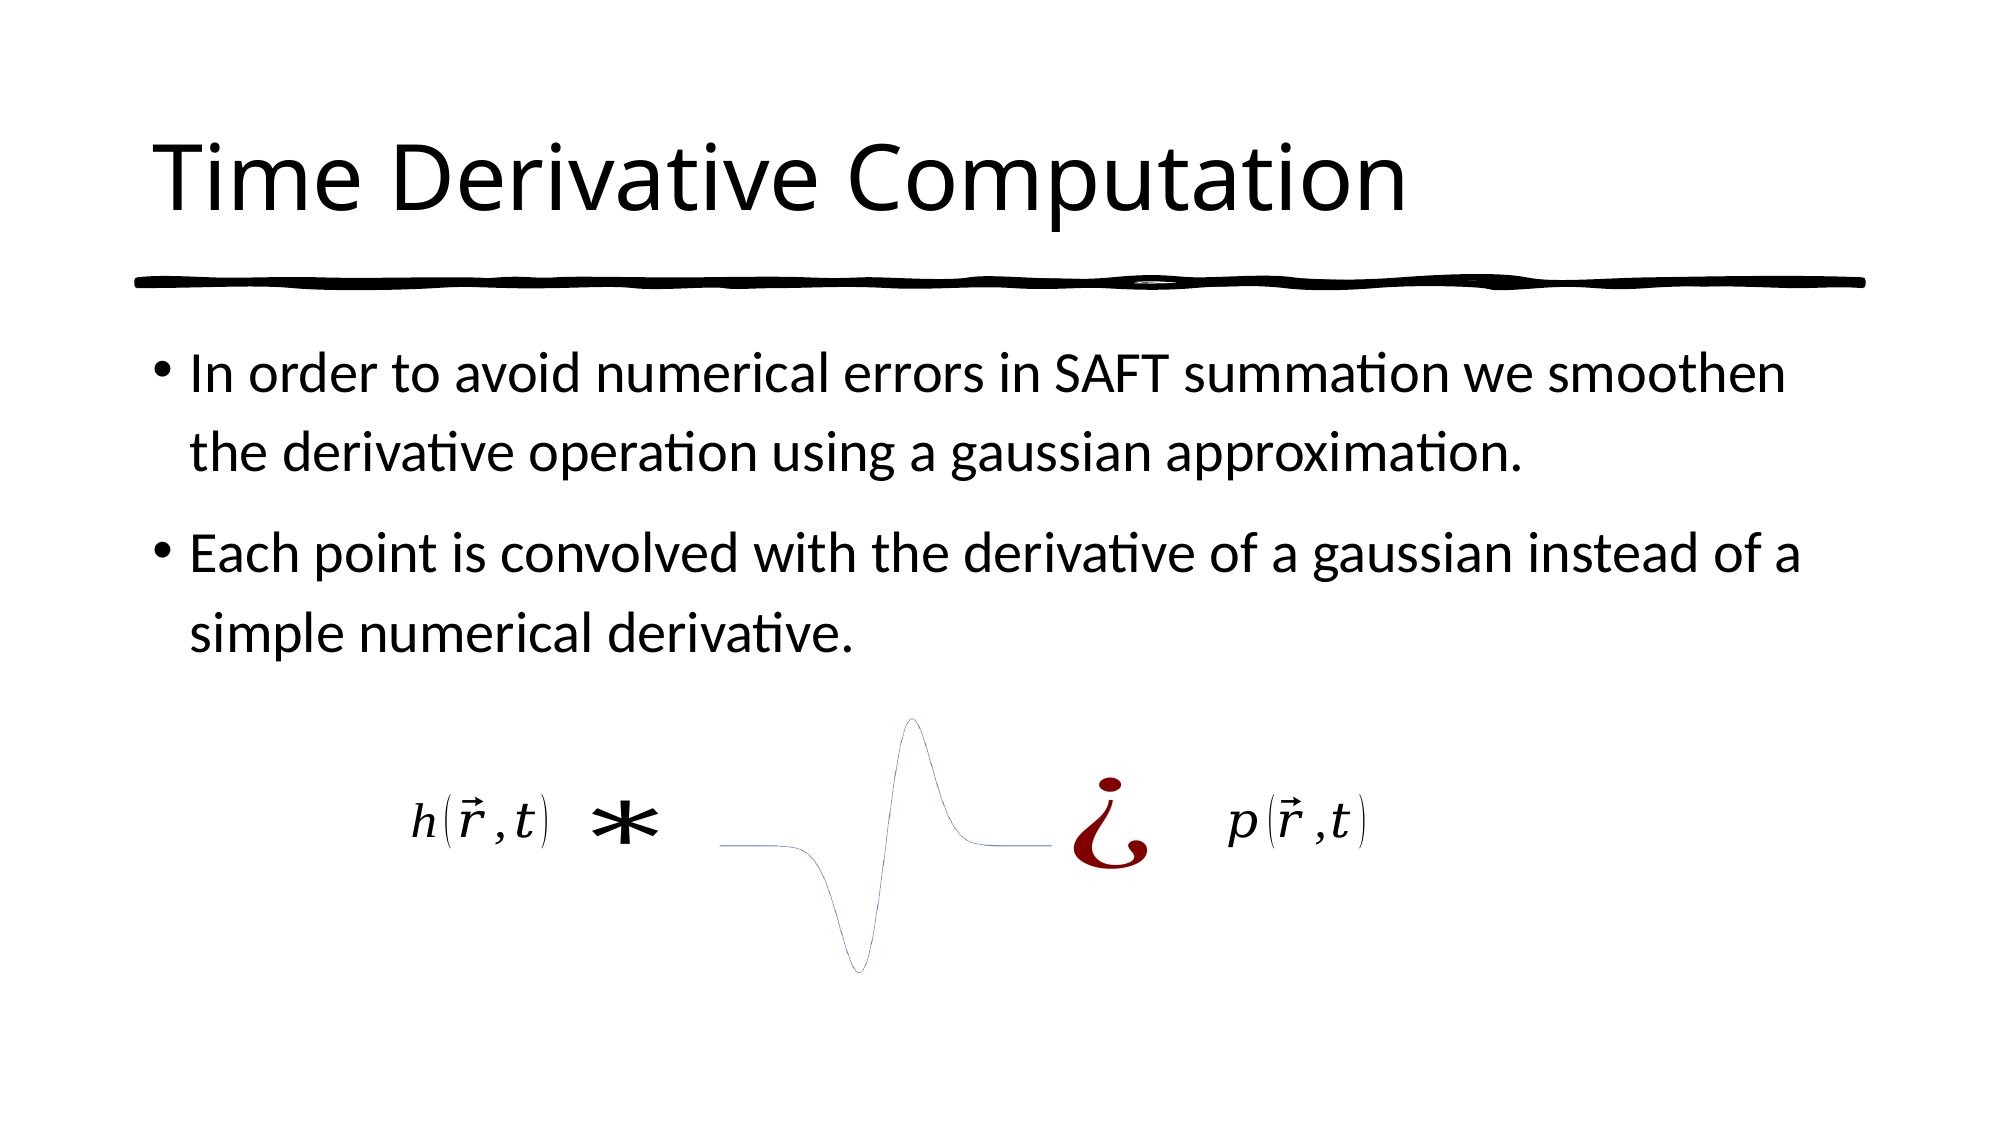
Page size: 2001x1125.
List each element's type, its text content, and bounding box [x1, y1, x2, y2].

picture [714, 709, 1057, 981]
list In order to avoid numerical errors in SAFT summation we smoothen the derivative operation using a gaussian approximation. Each point is convolved with the derivative of a gaussian instead of a simple numerical derivative. [137, 316, 1863, 1014]
title Time Derivative Computation [137, 59, 1863, 278]
